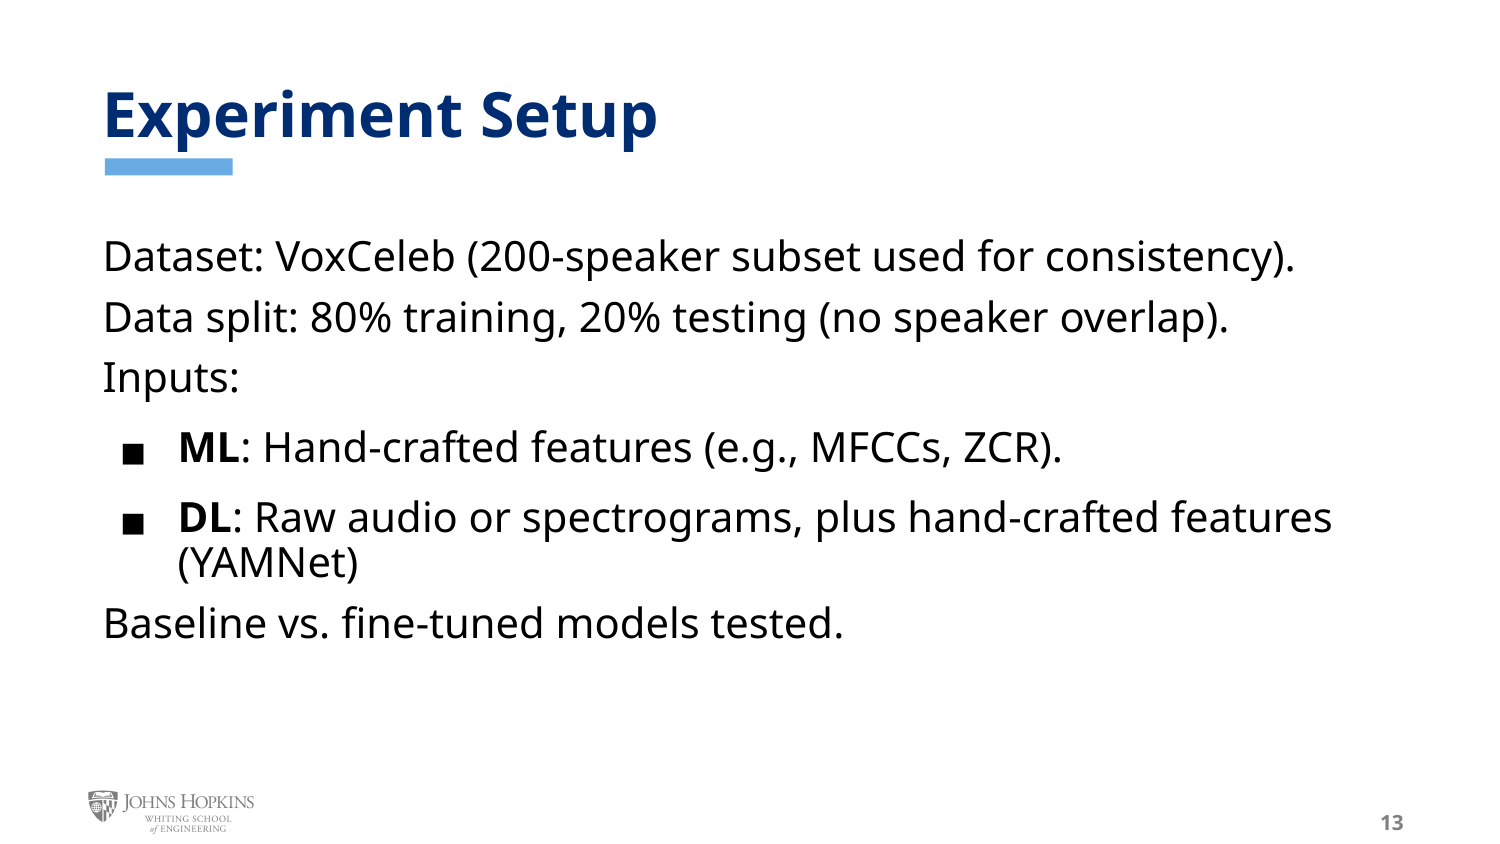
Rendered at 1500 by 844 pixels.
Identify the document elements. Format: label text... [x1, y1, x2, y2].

title Experiment Setup [87, 17, 1414, 159]
list Dataset: VoxCeleb (200-speaker subset used for consistency). Data split: 80% training, 20% testing (no speaker overlap). Inputs: ML: Hand-crafted features (e.g., MFCCs, ZCR). DL: Raw audio or spectrograms, plus hand-crafted features (YAMNet) Baseline vs. fine-tuned models tested. [87, 228, 1414, 733]
